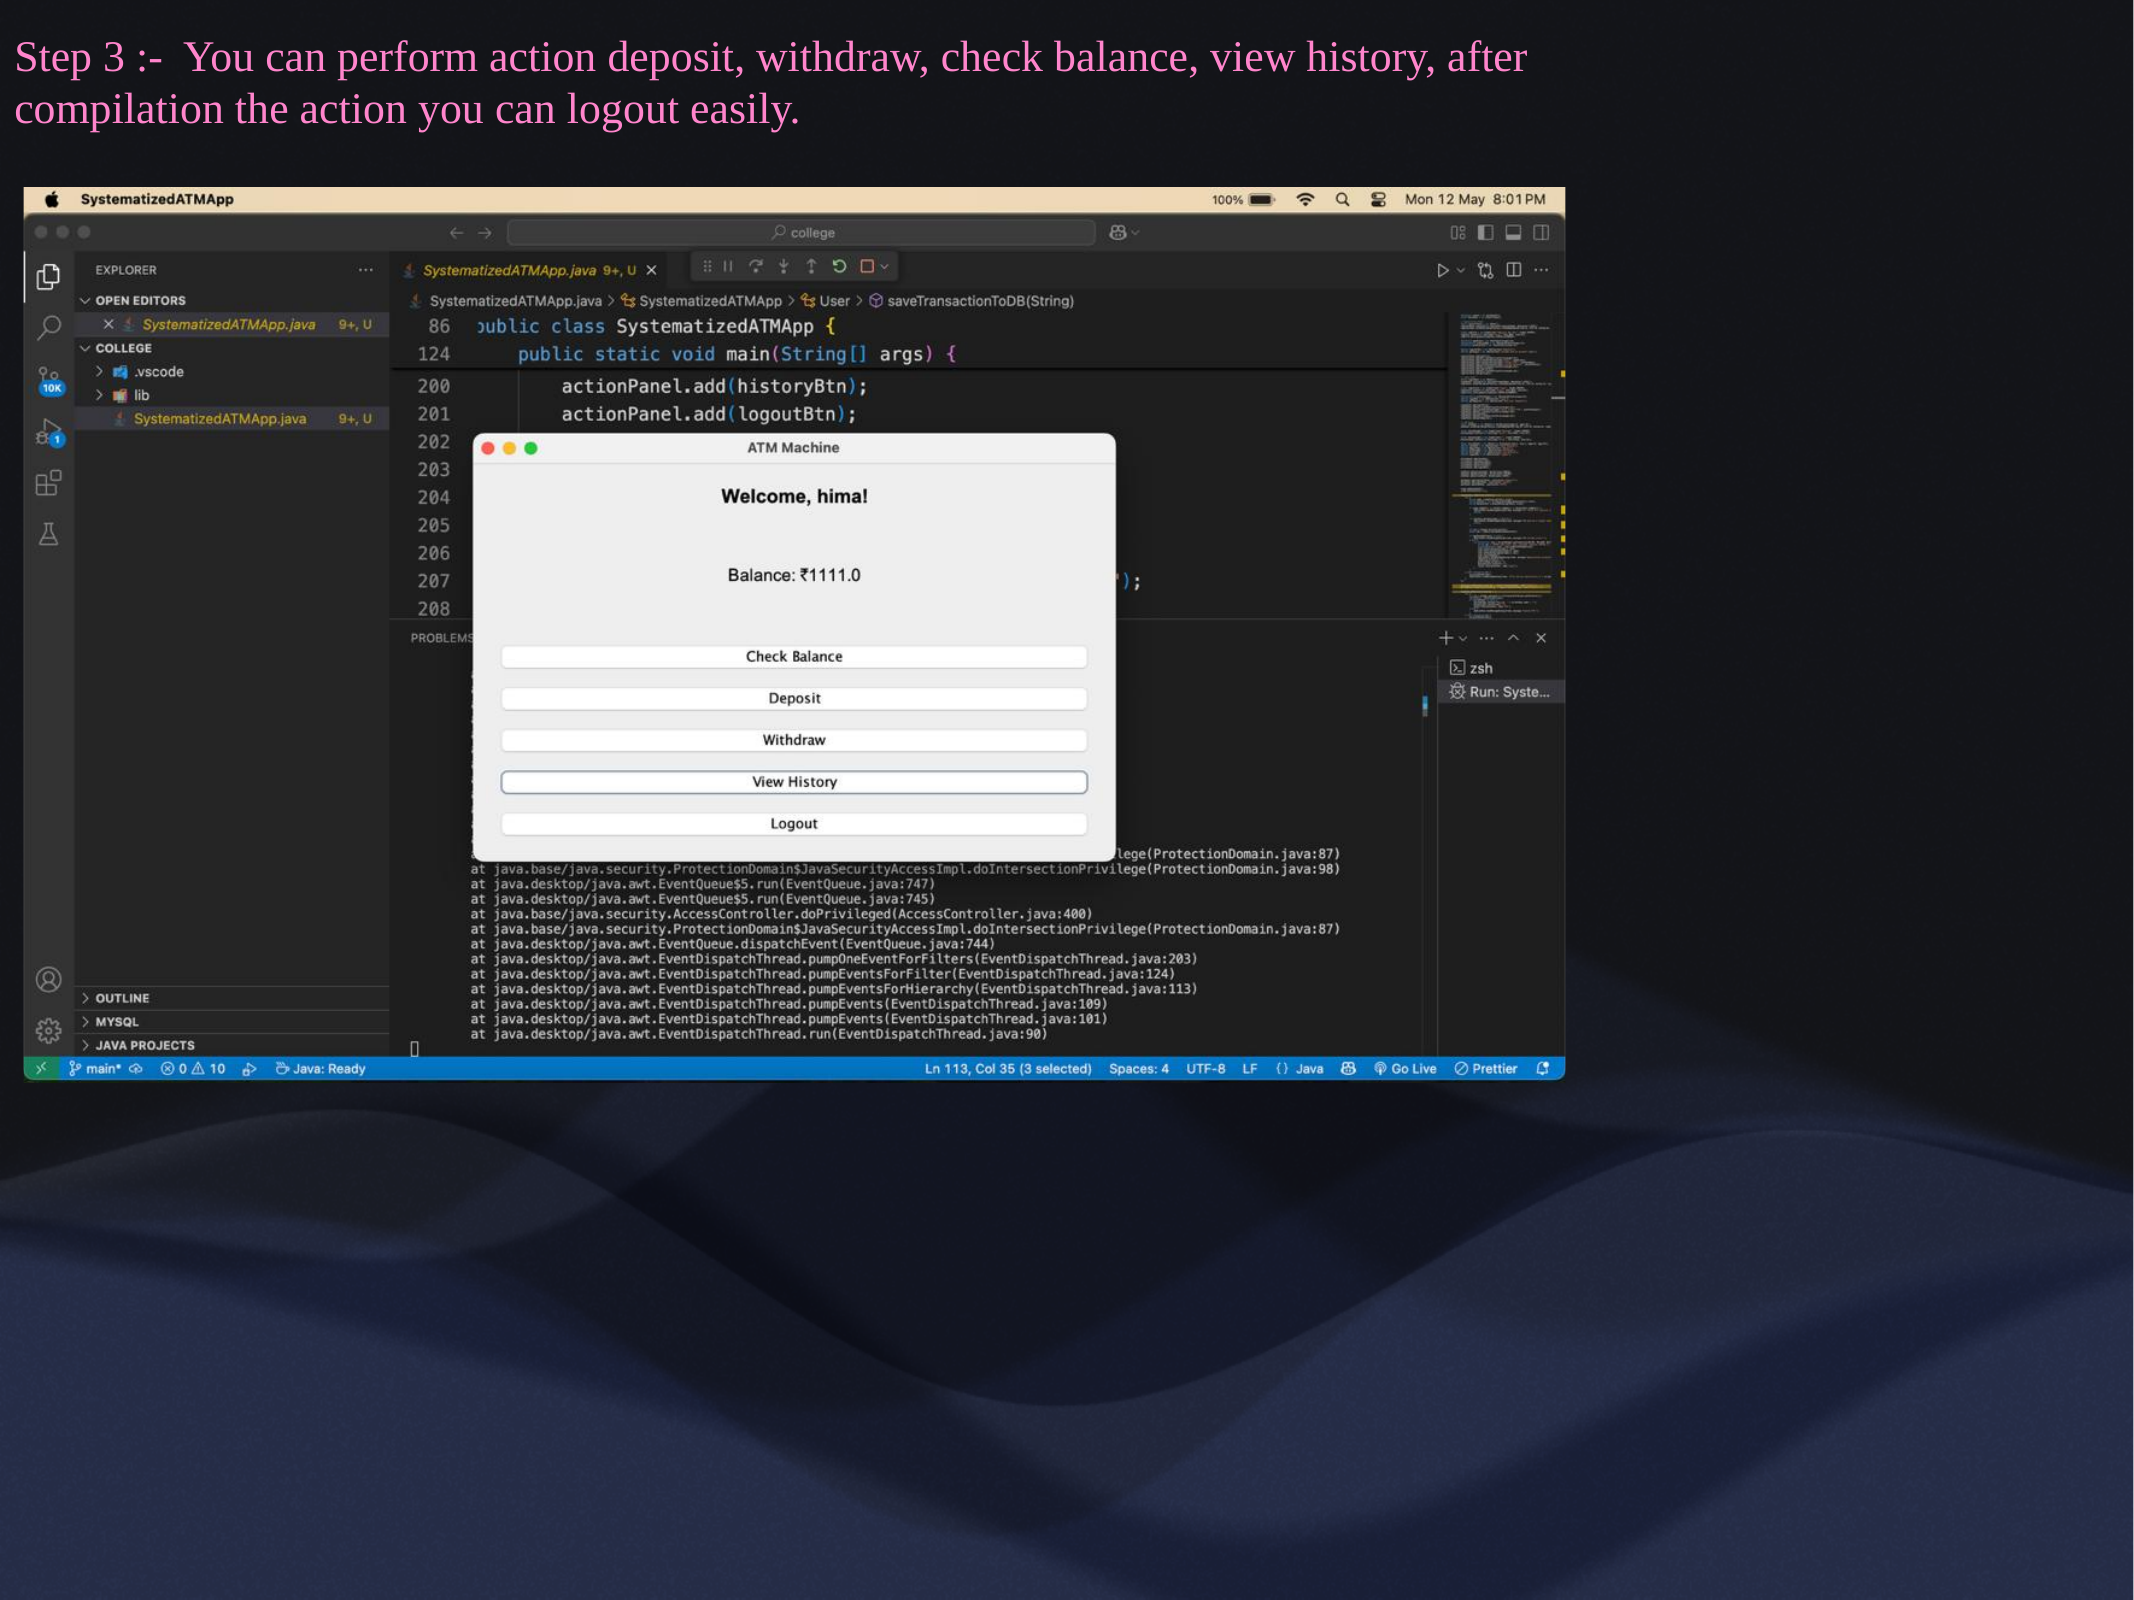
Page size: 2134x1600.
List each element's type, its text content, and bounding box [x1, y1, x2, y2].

picture [0, 0, 2134, 1600]
text_box Step 3 :- You can perform action deposit, withdraw, check balance, view history, after compilation the action you can logout easily. [6, 19, 1611, 141]
